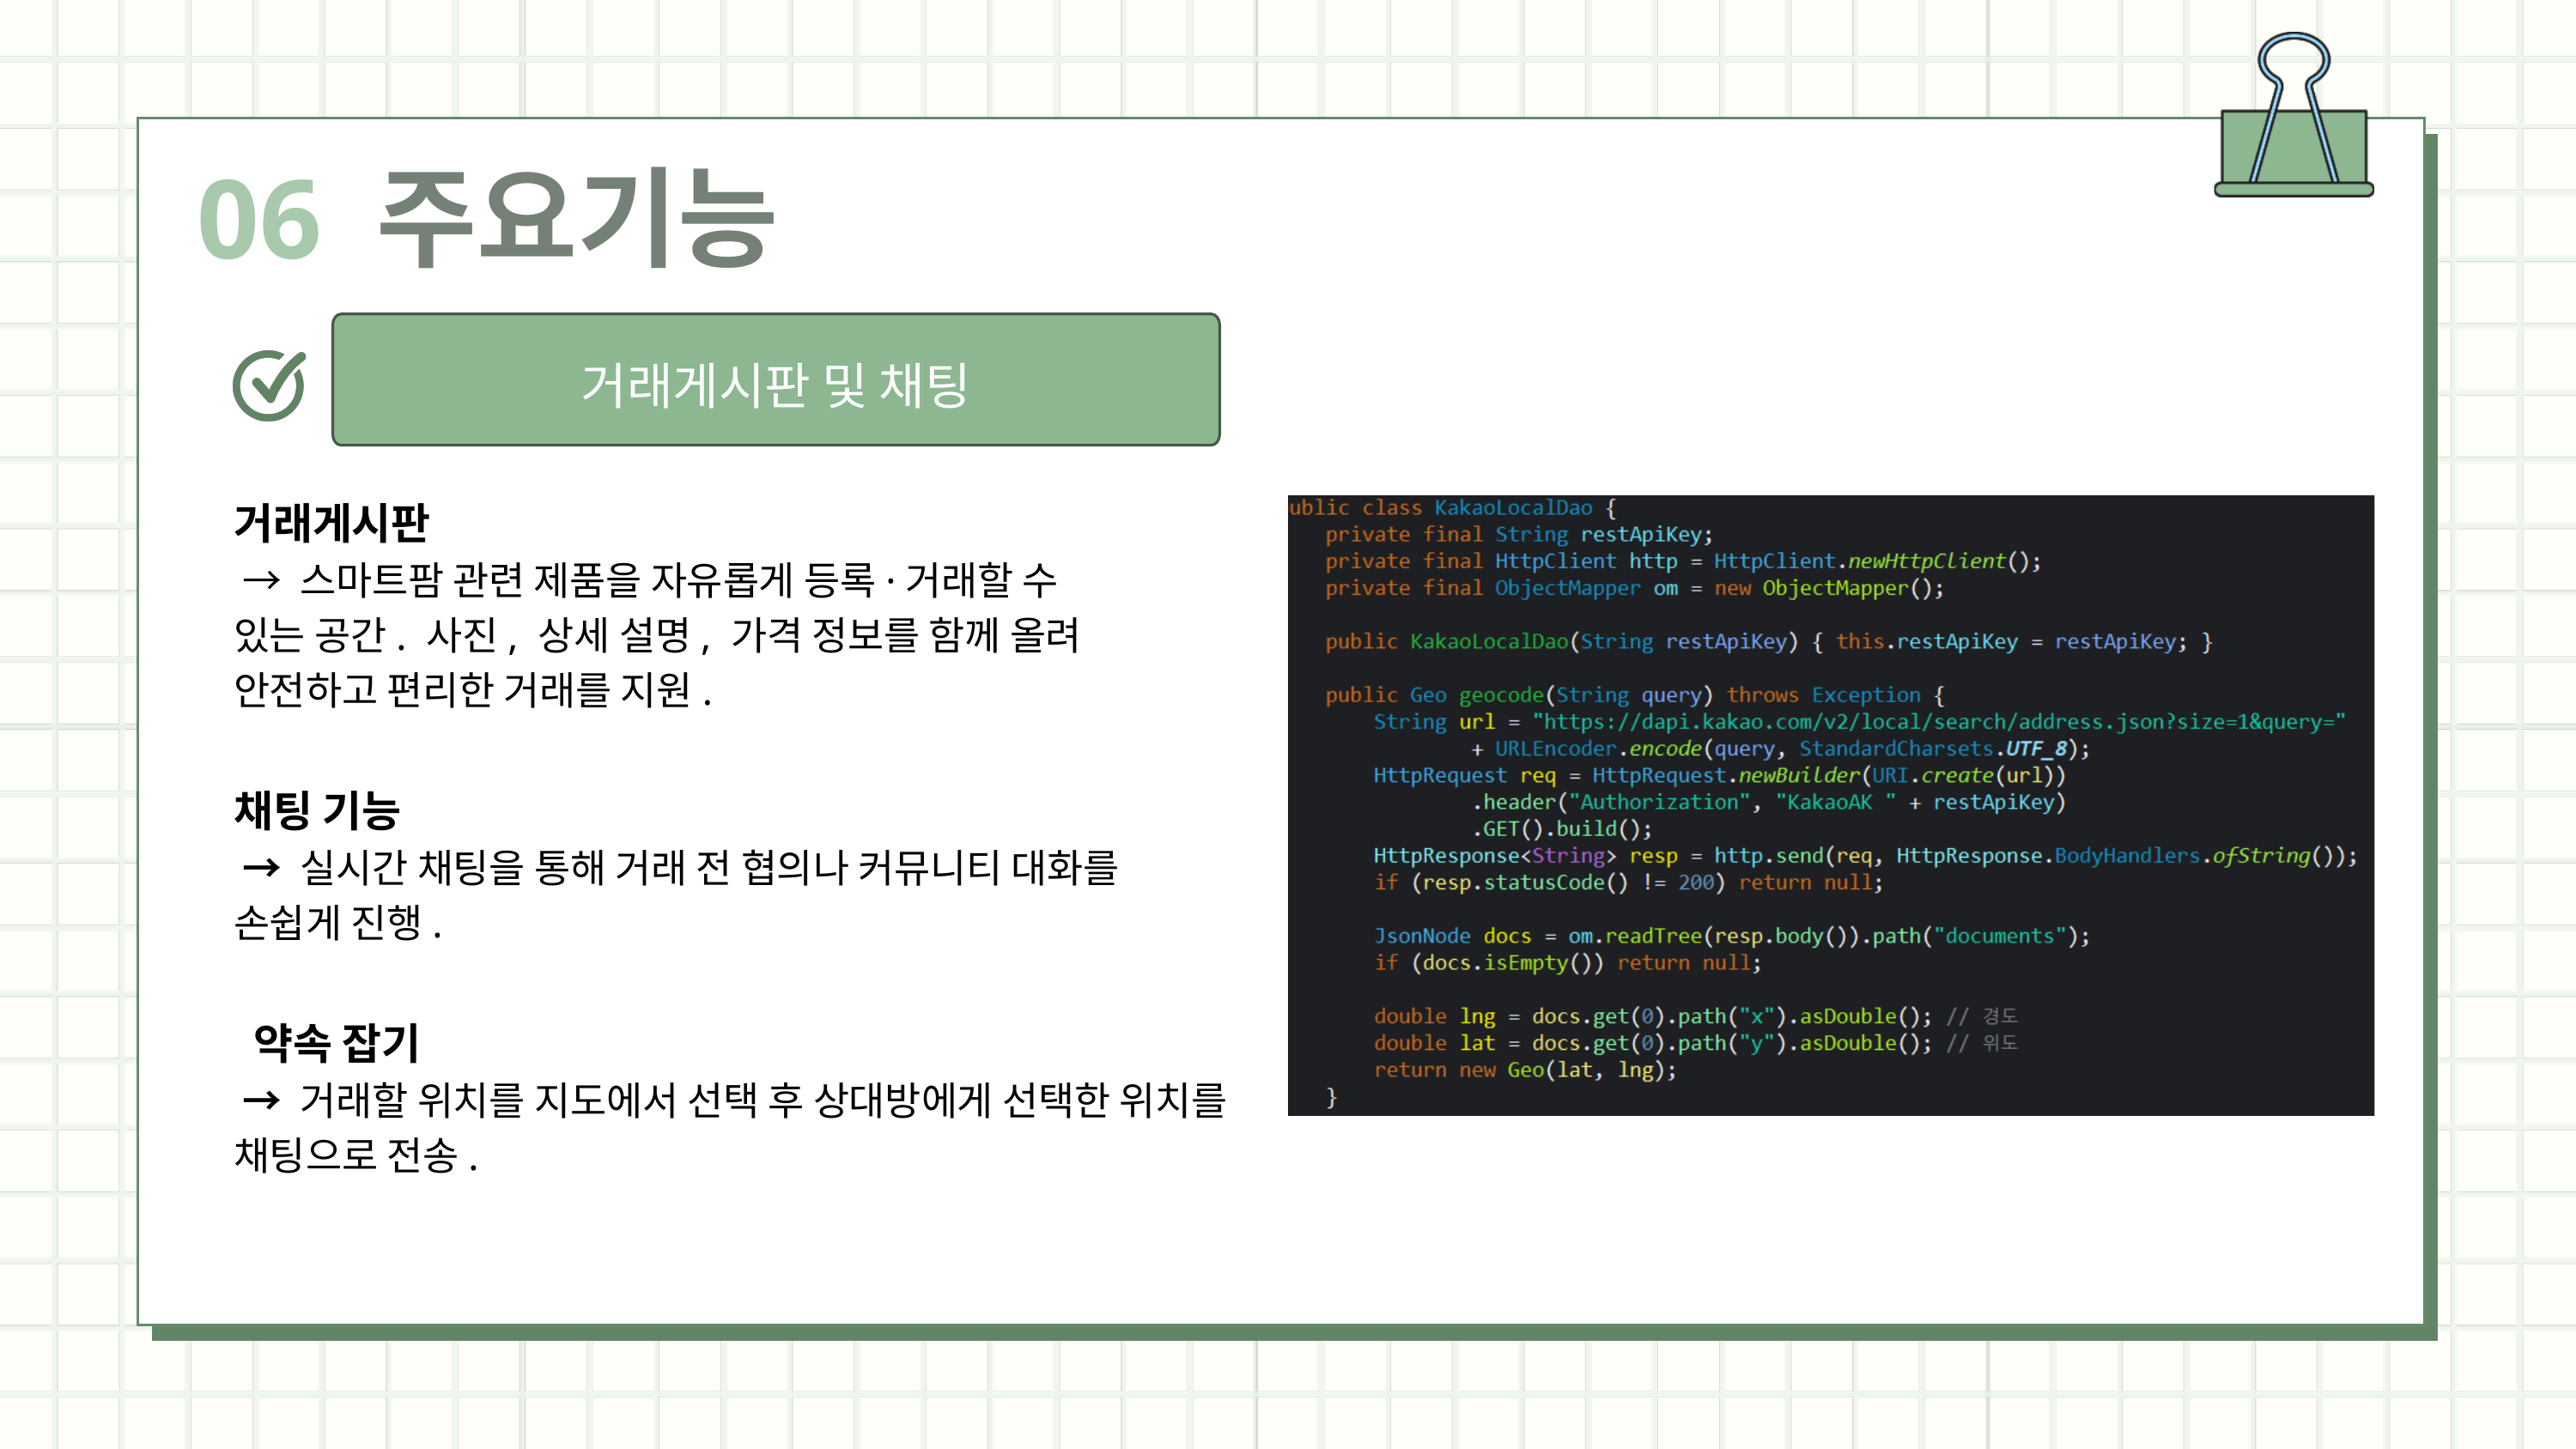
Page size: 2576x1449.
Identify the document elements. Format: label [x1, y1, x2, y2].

text_box [0, 0, 2576, 1449]
text_box [137, 118, 2439, 1341]
